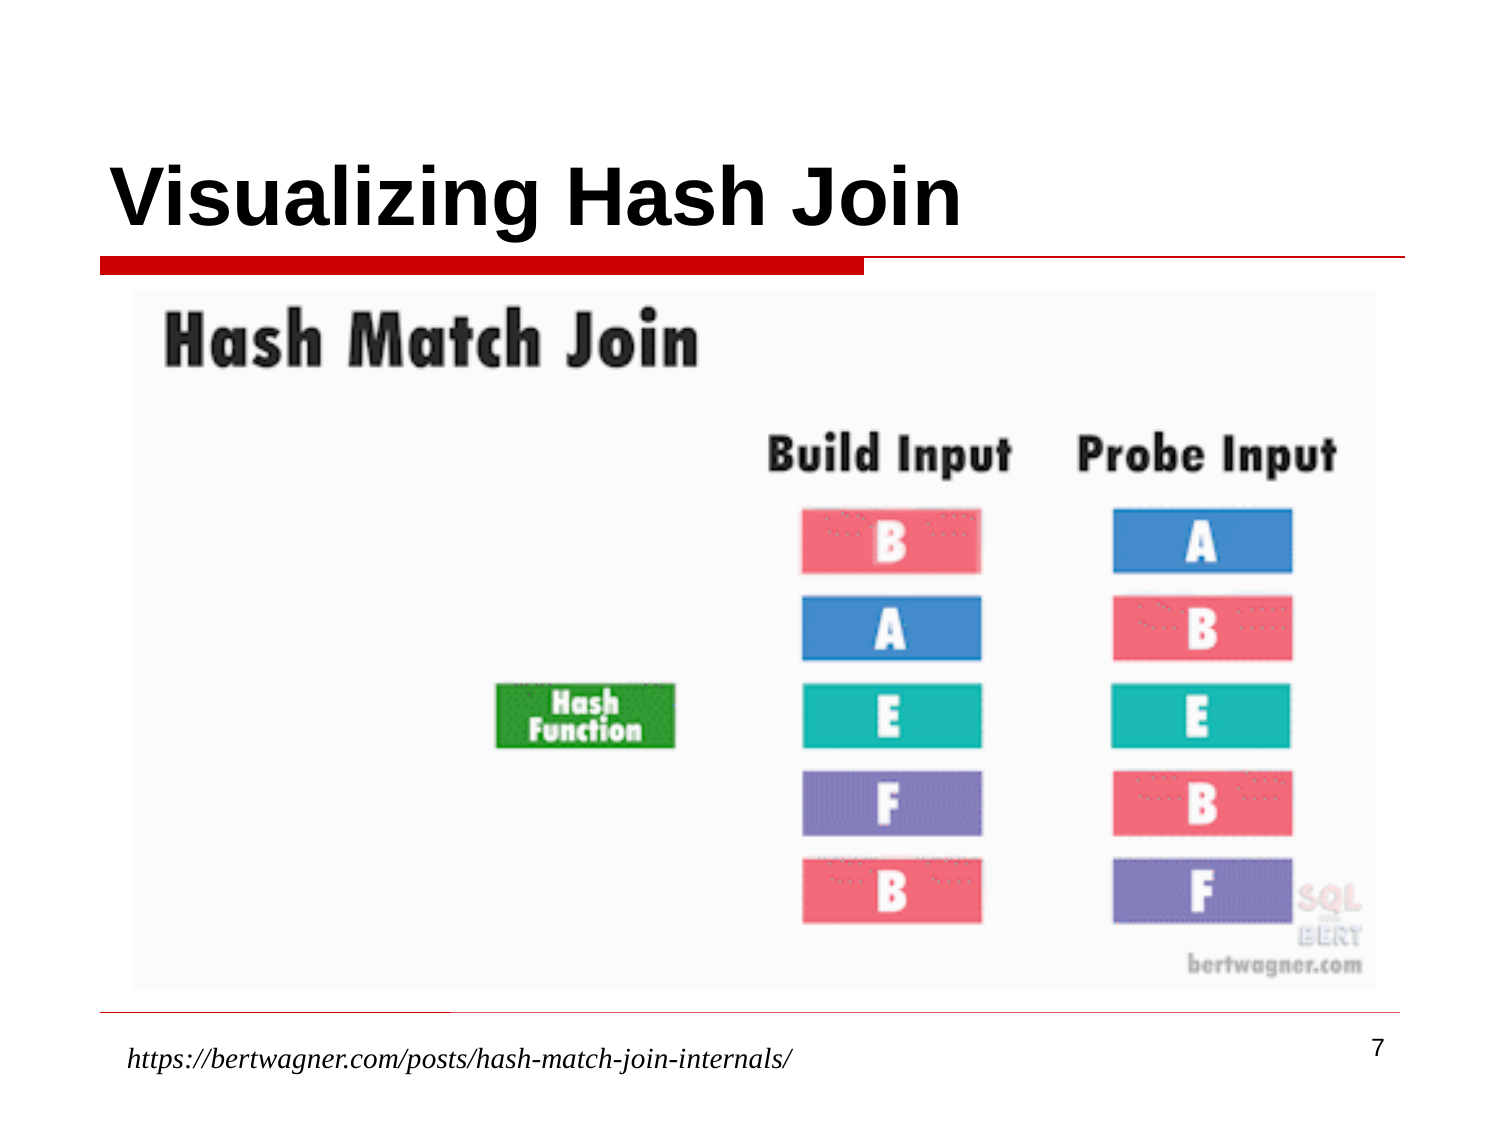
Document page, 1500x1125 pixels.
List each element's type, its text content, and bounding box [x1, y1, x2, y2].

title Visualizing Hash Join [93, 49, 1407, 250]
slide_number 7 [1074, 1024, 1401, 1103]
text_box https://bertwagner.com/posts/hash-match-join-internals/ [112, 1031, 1376, 1082]
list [132, 290, 1377, 991]
